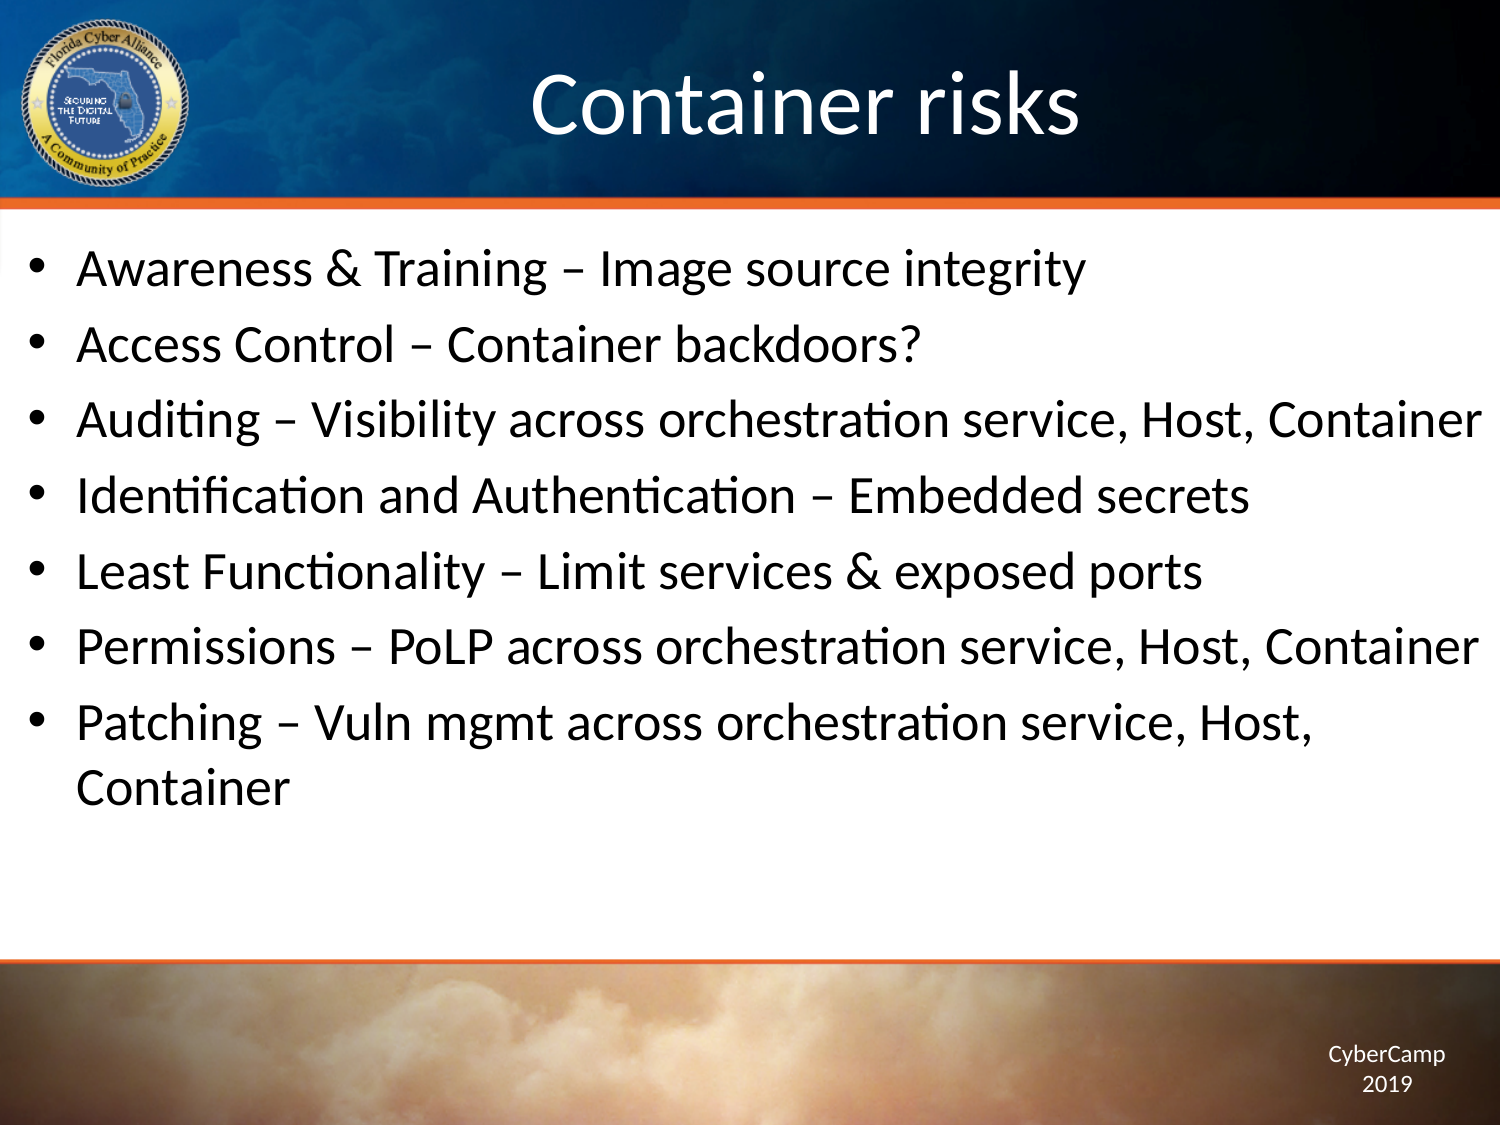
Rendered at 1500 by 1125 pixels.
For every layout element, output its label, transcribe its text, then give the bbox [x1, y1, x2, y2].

picture [0, 958, 1500, 1125]
text_box Awareness & Training – Image source integrity Access Control – Container backdoors? Auditing – Visibility across orchestration service, Host, Container Identification and Authentication – Embedded secrets Least Functionality – Limit services & exposed ports Permissions – PoLP across orchestration service, Host, Container Patching – Vuln mgmt across orchestration service, Host, Container [12, 224, 1500, 950]
picture [0, 0, 1500, 292]
title Container risks [187, 4, 1425, 192]
